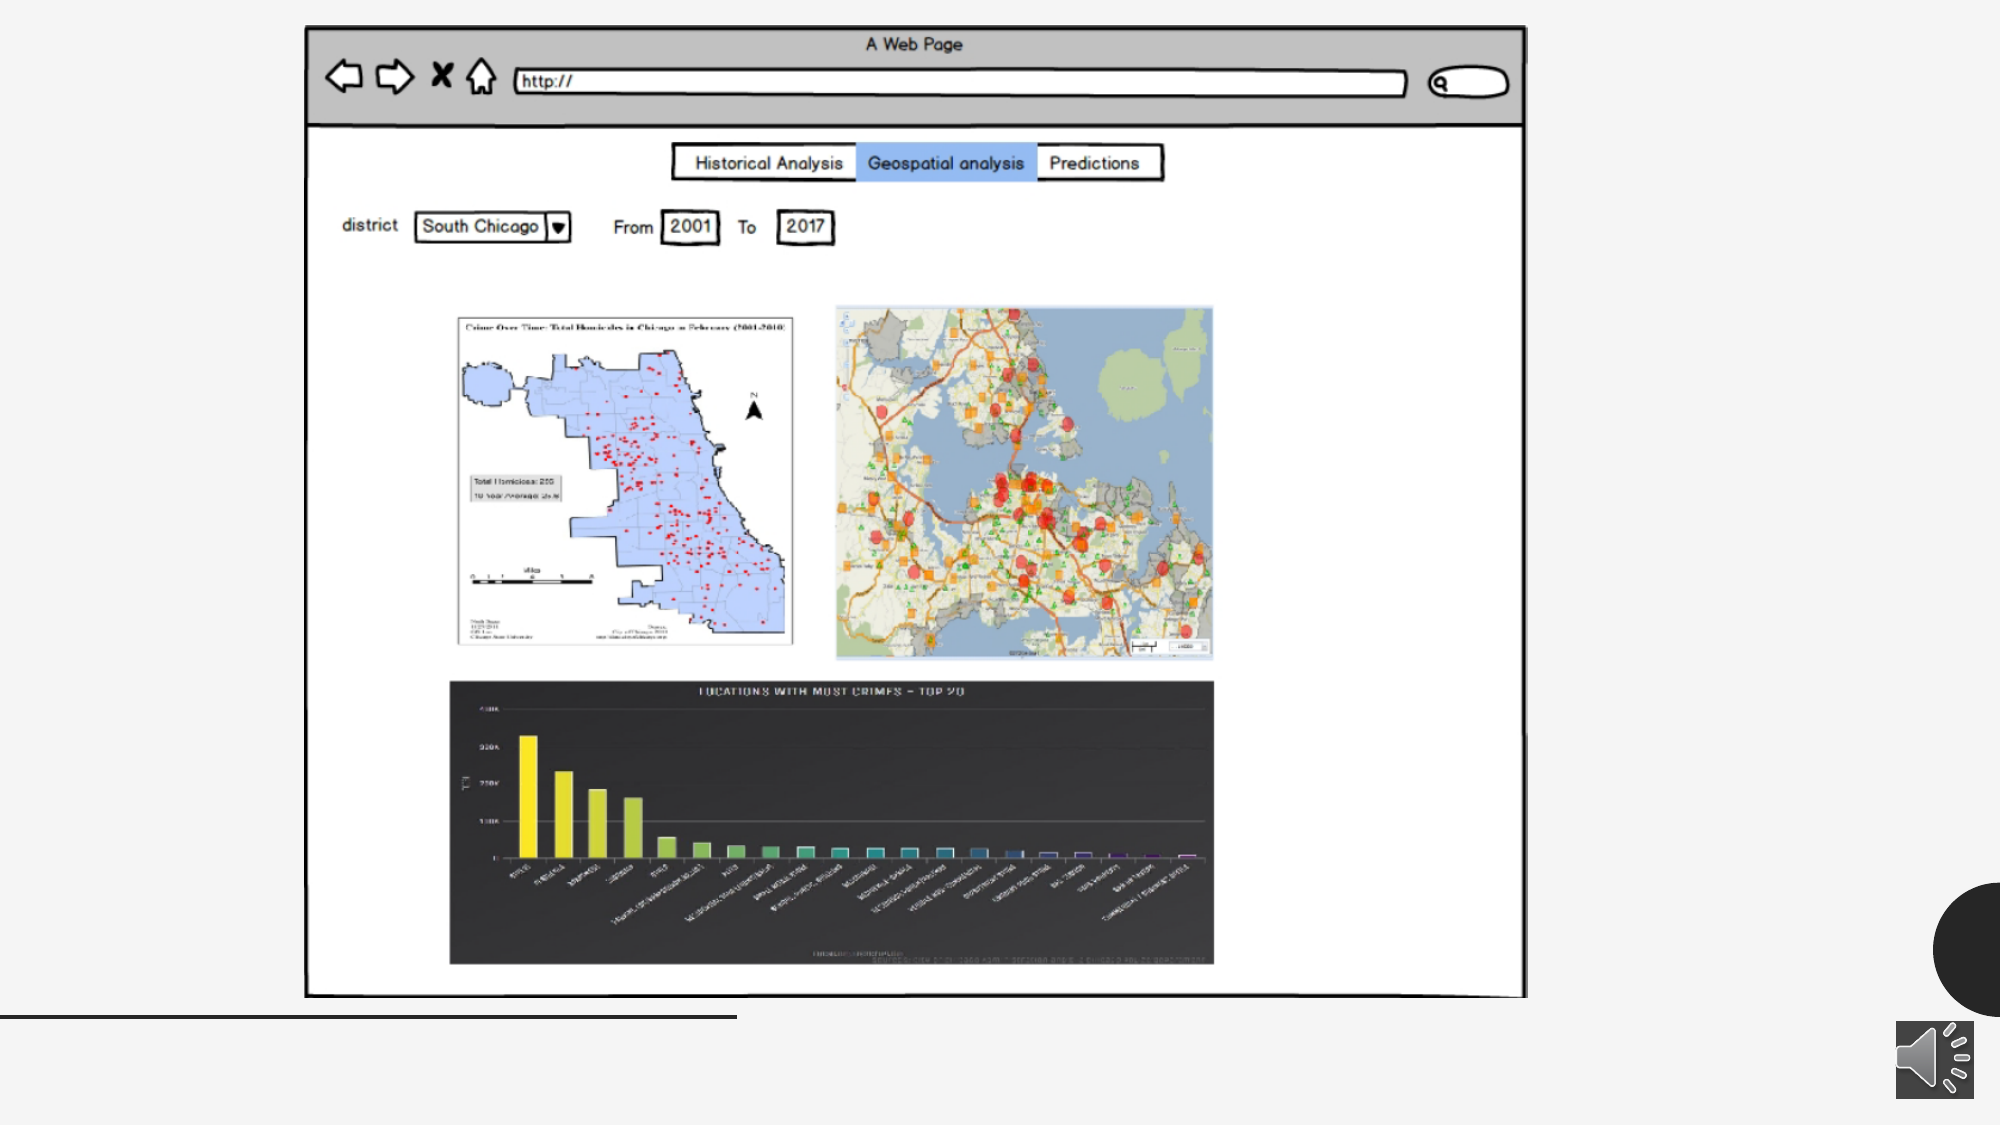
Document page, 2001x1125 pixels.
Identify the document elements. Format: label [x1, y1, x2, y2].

picture [1894, 1019, 1975, 1100]
picture [304, 24, 1528, 998]
